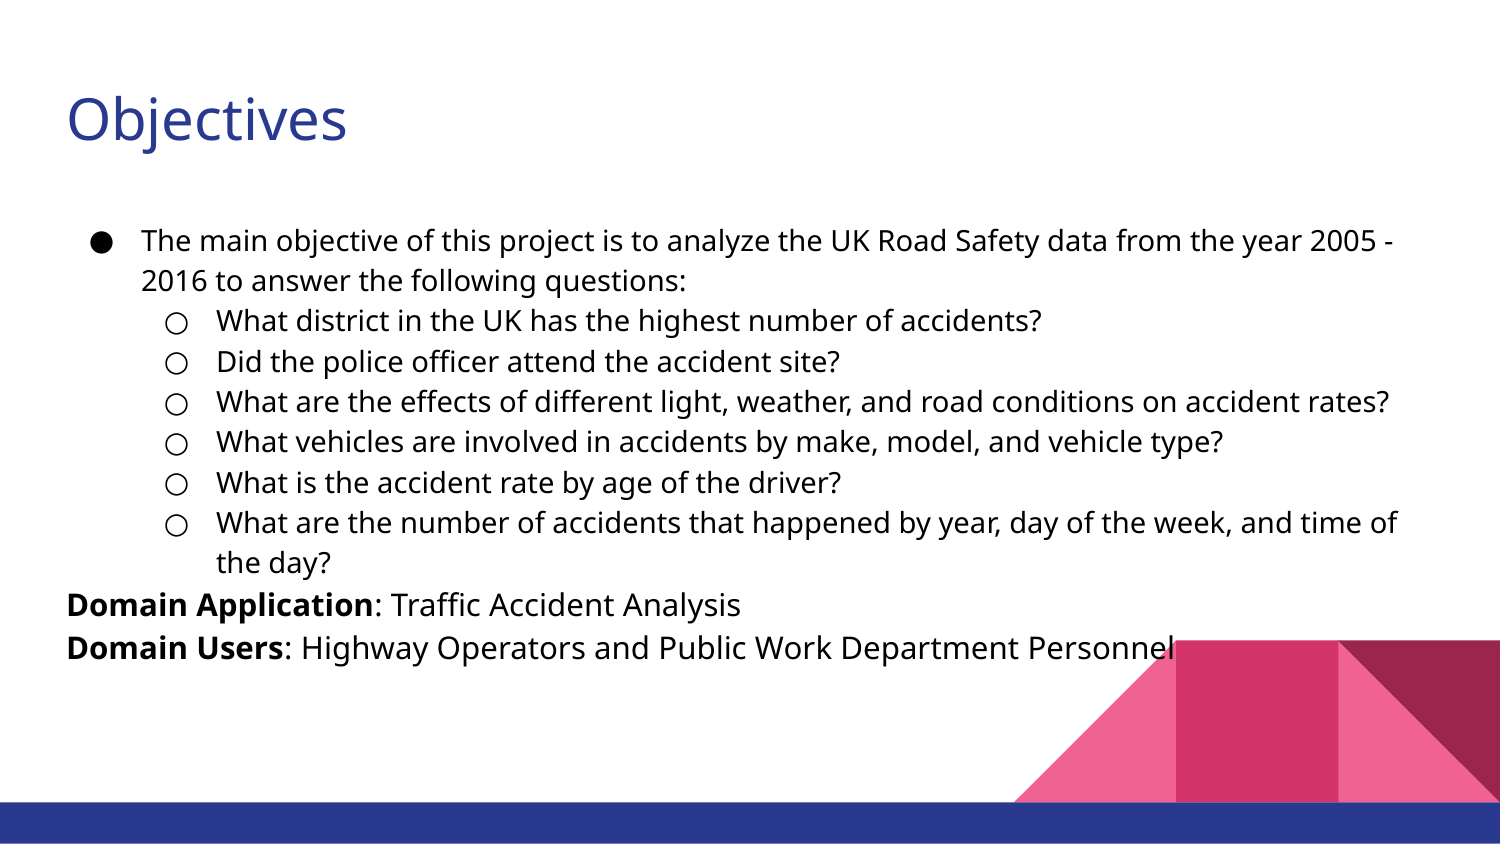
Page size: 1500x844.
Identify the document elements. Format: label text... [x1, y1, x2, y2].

list The main objective of this project is to analyze the UK Road Safety data from the year 2005 - 2016 to answer the following questions: What district in the UK has the highest number of accidents? Did the police officer attend the accident site? What are the effects of different light, weather, and road conditions on accident rates? What vehicles are involved in accidents by make, model, and vehicle type? What is the accident rate by age of the driver? What are the number of accidents that happened by year, day of the week, and time of the day? Domain Application: Traffic Accident Analysis Domain Users: Highway Operators and Public Work Department Personnel [51, 201, 1449, 750]
title Objectives [51, 67, 1449, 167]
